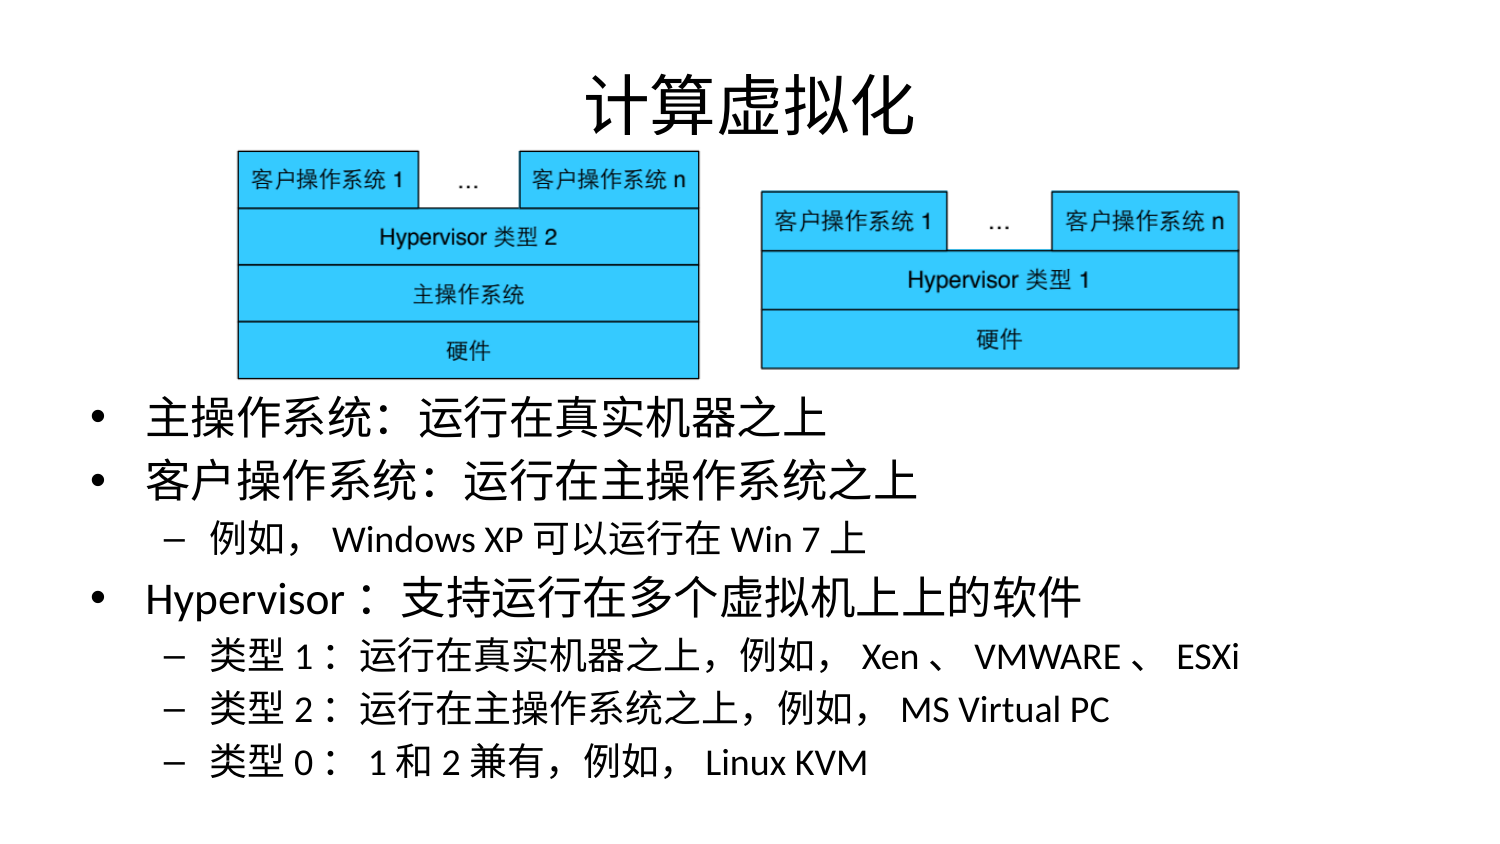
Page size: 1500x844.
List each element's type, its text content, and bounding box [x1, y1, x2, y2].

picture [744, 174, 1252, 382]
picture [221, 135, 714, 393]
list 主操作系统：运行在真实机器之上 客户操作系统：运行在主操作系统之上 例如，Windows XP可以运行在Win 7上 Hypervisor：支持运行在多个虚拟机上上的软件 类型1：运行在真实机器之上，例如，Xen、VMWARE、ESXi 类型2：运行在主操作系统之上，例如，MS Virtual PC 类型0：1和2兼有，例如，Linux KVM [75, 381, 1425, 791]
title 计算虚拟化 [75, 33, 1425, 175]
